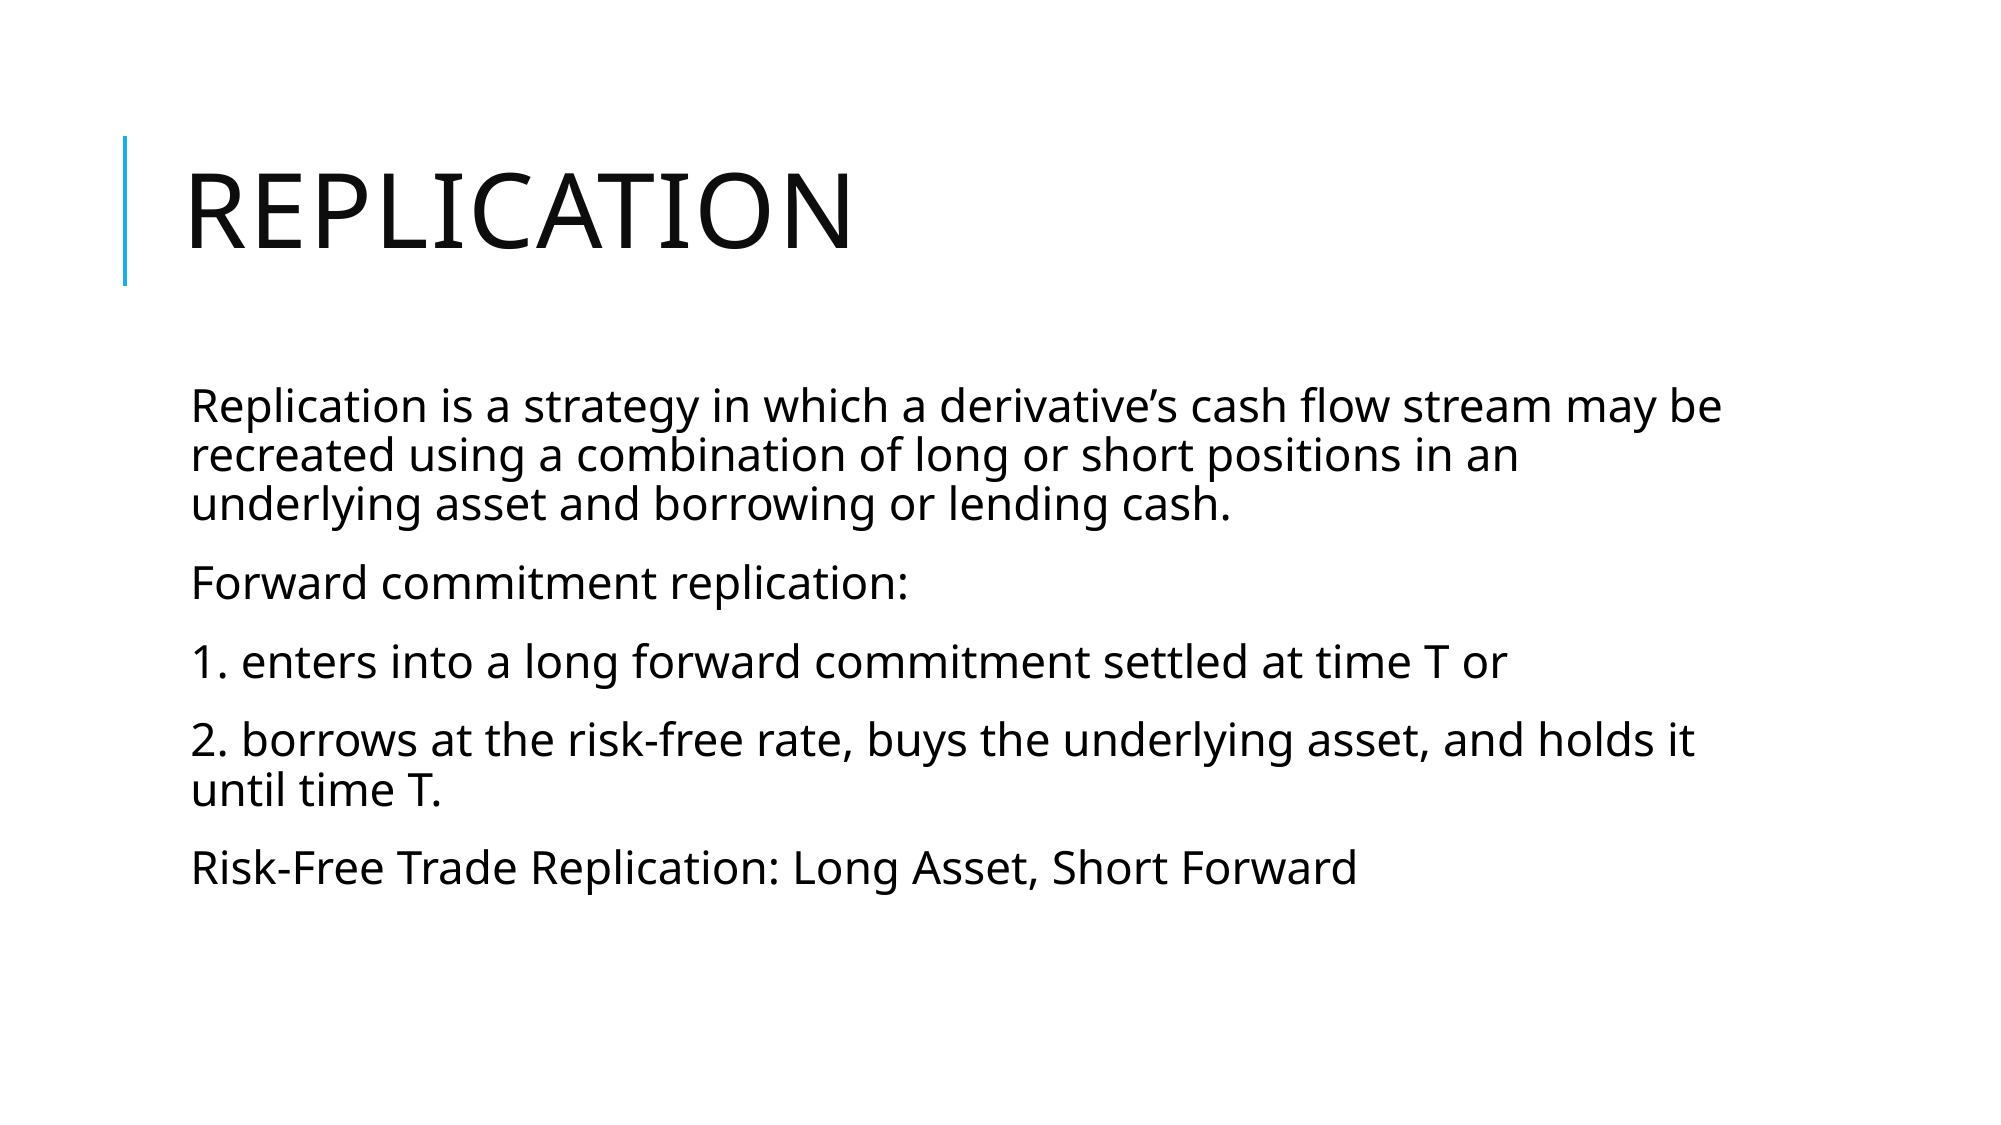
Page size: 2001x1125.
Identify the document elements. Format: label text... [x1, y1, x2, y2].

list Replication is a strategy in which a derivative’s cash flow stream may be recreated using a combination of long or short positions in an underlying asset and borrowing or lending cash. Forward commitment replication: 1. enters into a long forward commitment settled at time T or 2. borrows at the risk-free rate, buys the underlying asset, and holds it until time T. Risk-Free Trade Replication: Long Asset, Short Forward [168, 375, 1763, 1035]
title replication [168, 96, 1763, 342]
